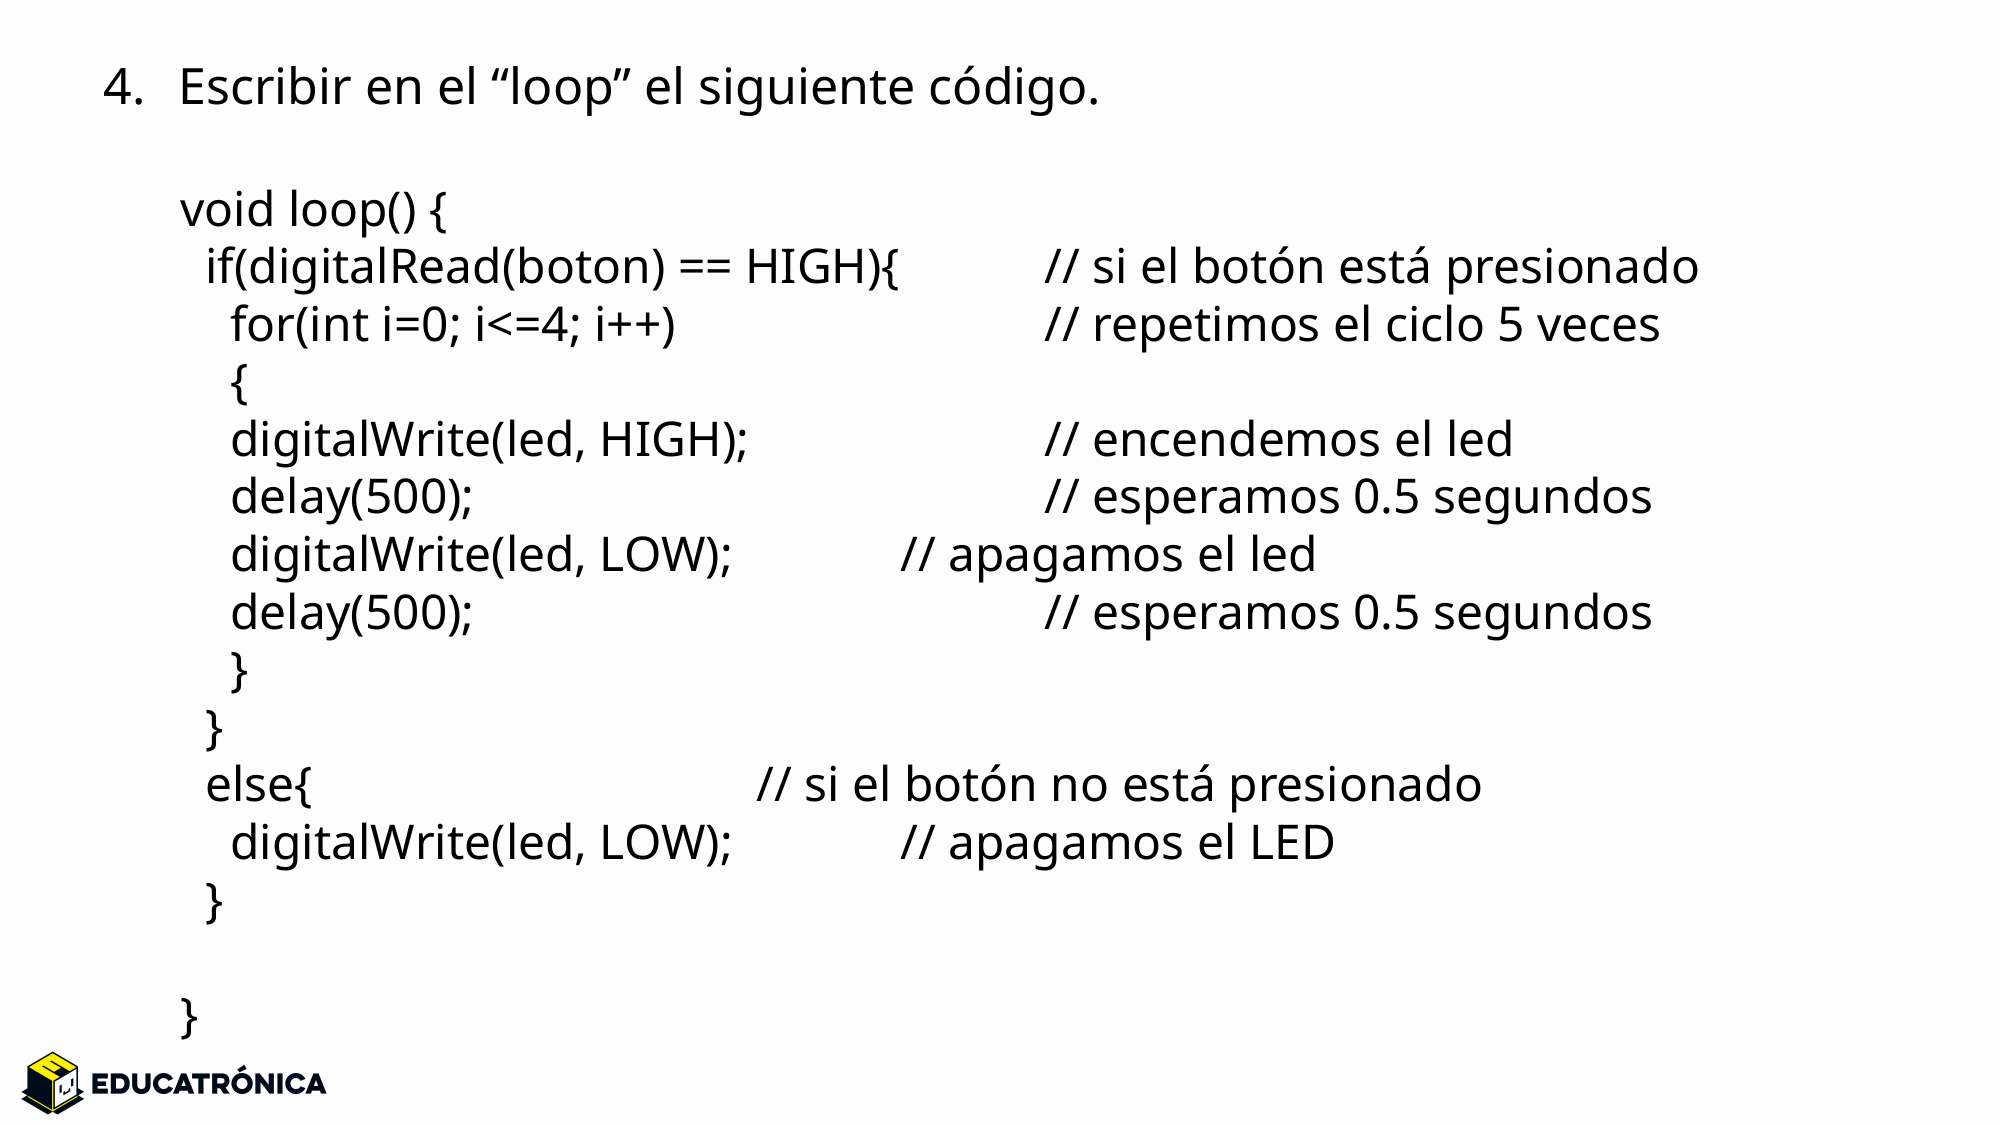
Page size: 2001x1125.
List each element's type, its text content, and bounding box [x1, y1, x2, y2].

list Escribir en el “loop” el siguiente código. [88, 54, 1912, 1037]
picture [19, 1048, 330, 1118]
text_box void loop() { if(digitalRead(boton) == HIGH){ // si el botón está presionado for(int i=0; i<=4; i++) // repetimos el ciclo 5 veces { digitalWrite(led, HIGH); // encendemos el led delay(500); // esperamos 0.5 segundos digitalWrite(led, LOW); // apagamos el led delay(500); // esperamos 0.5 segundos } } else{ // si el botón no está presionado digitalWrite(led, LOW); // apagamos el LED } } [165, 170, 1835, 1061]
